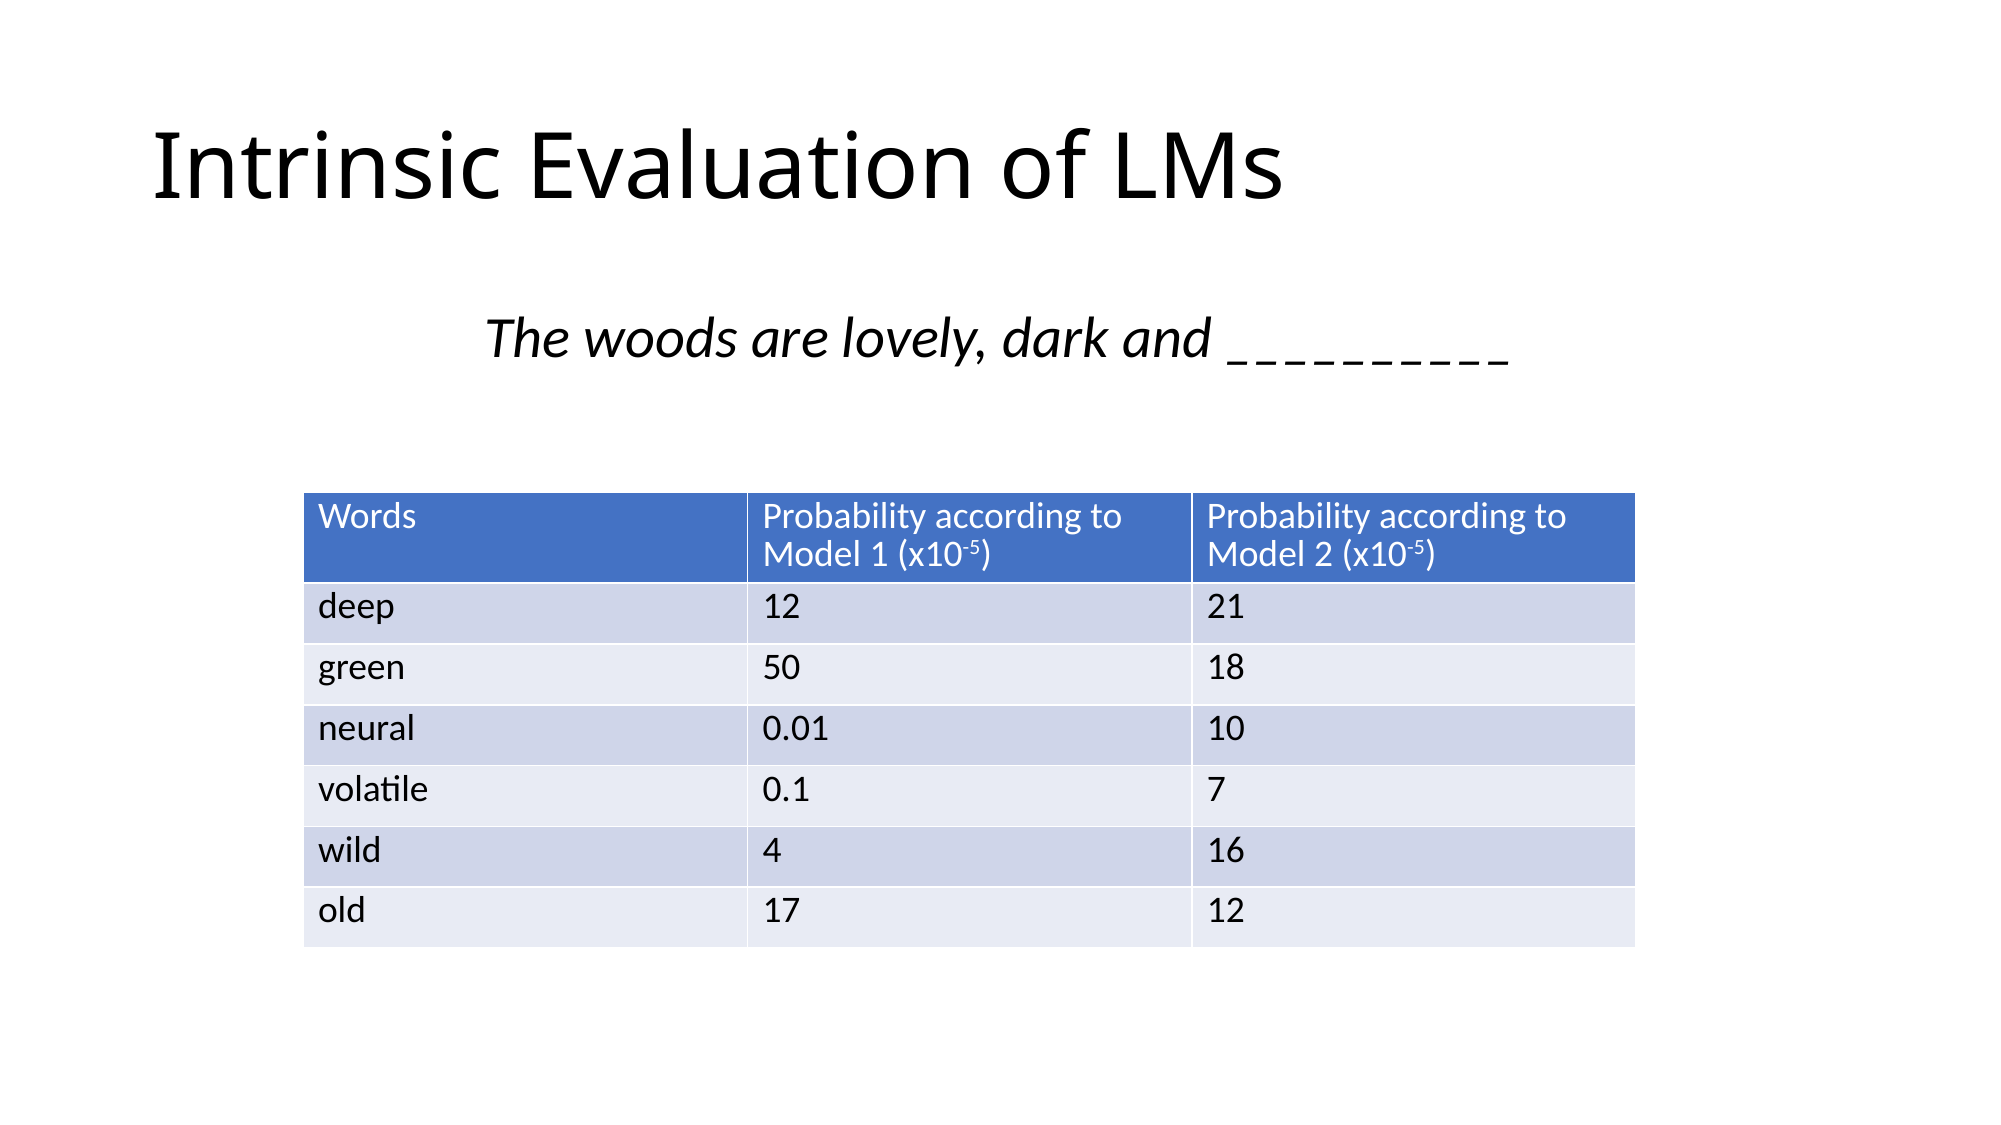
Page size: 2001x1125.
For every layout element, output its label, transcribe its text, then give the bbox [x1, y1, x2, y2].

table_cell 0.1 [748, 766, 1191, 826]
table_cell 0.01 [748, 706, 1191, 765]
table_cell 16 [1193, 827, 1635, 886]
list The woods are lovely, dark and __________ [137, 299, 1863, 427]
table_cell 4 [748, 827, 1191, 886]
table_cell 50 [748, 645, 1191, 704]
table_cell 12 [748, 584, 1191, 643]
table_cell 7 [1193, 766, 1635, 826]
table_cell deep [304, 584, 747, 643]
table_header Words [304, 493, 747, 582]
title Intrinsic Evaluation of LMs [137, 59, 1863, 278]
table_cell wild [304, 827, 747, 886]
table_cell volatile [304, 766, 747, 826]
table_cell neural [304, 706, 747, 765]
table_cell 10 [1193, 706, 1635, 765]
table_cell 18 [1193, 645, 1635, 704]
table_cell 17 [748, 888, 1191, 947]
table_cell 21 [1193, 584, 1635, 643]
table_cell 12 [1193, 888, 1635, 947]
table_header Probability according to Model 2 (x10-5) [1193, 493, 1635, 582]
table_cell old [304, 888, 747, 947]
table_cell green [304, 645, 747, 704]
table_header Probability according to Model 1 (x10-5) [748, 493, 1191, 582]
